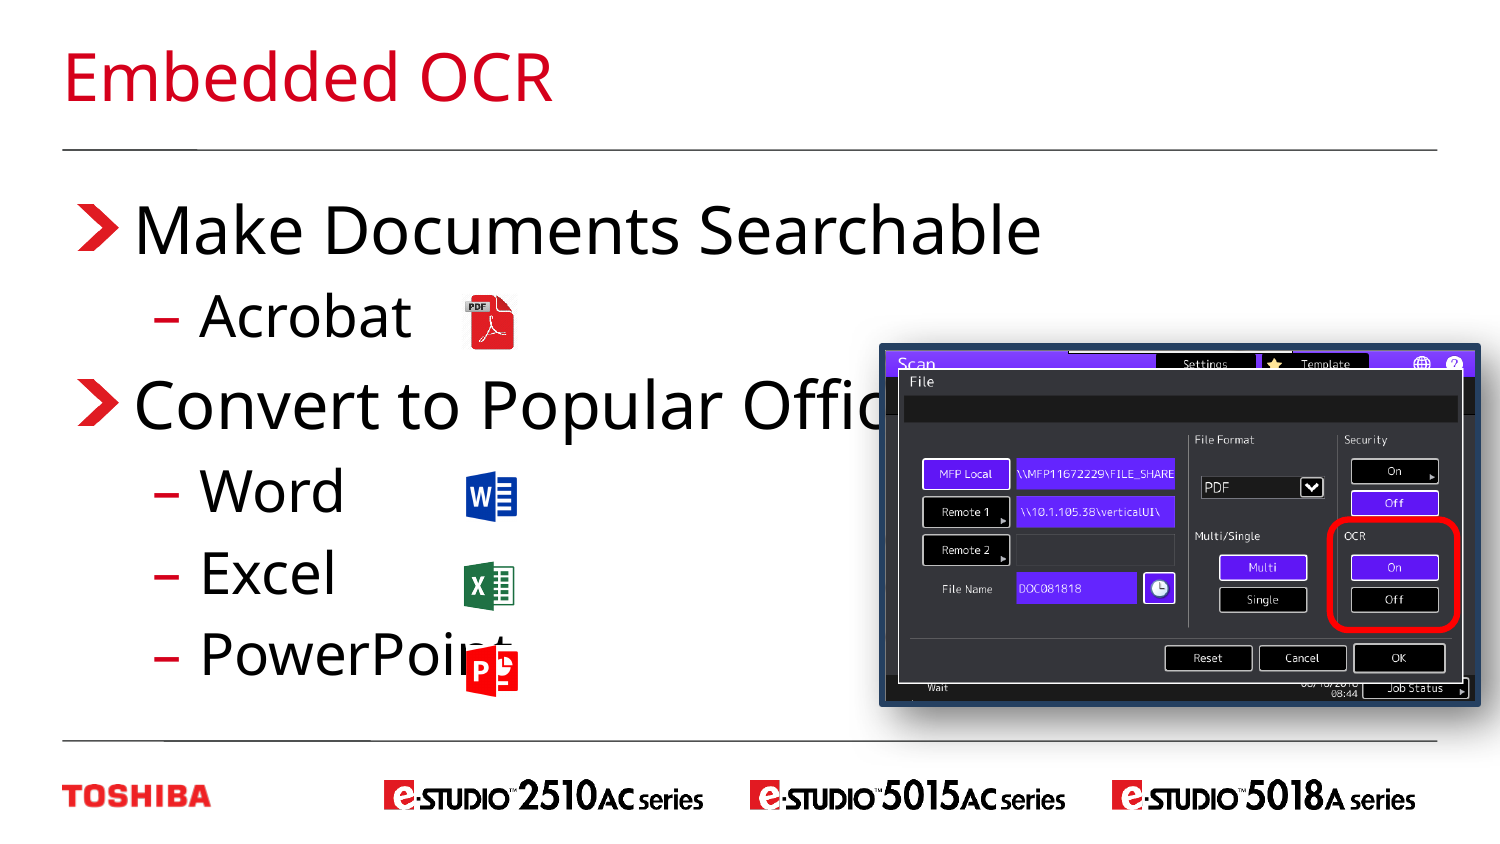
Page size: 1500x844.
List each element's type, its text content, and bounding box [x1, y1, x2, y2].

picture [453, 550, 526, 623]
picture [750, 779, 1065, 810]
picture [77, 204, 119, 251]
picture [460, 292, 518, 350]
picture [62, 784, 244, 814]
list Embedded OCR [62, 34, 1450, 147]
picture [384, 779, 703, 810]
picture [466, 645, 518, 698]
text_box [884, 349, 1476, 702]
list Make Documents Searchable Acrobat Convert to Popular Office Formats Word Excel PowerPoint [62, 187, 1450, 685]
picture [1112, 779, 1415, 810]
picture [465, 471, 517, 523]
picture [77, 379, 119, 426]
